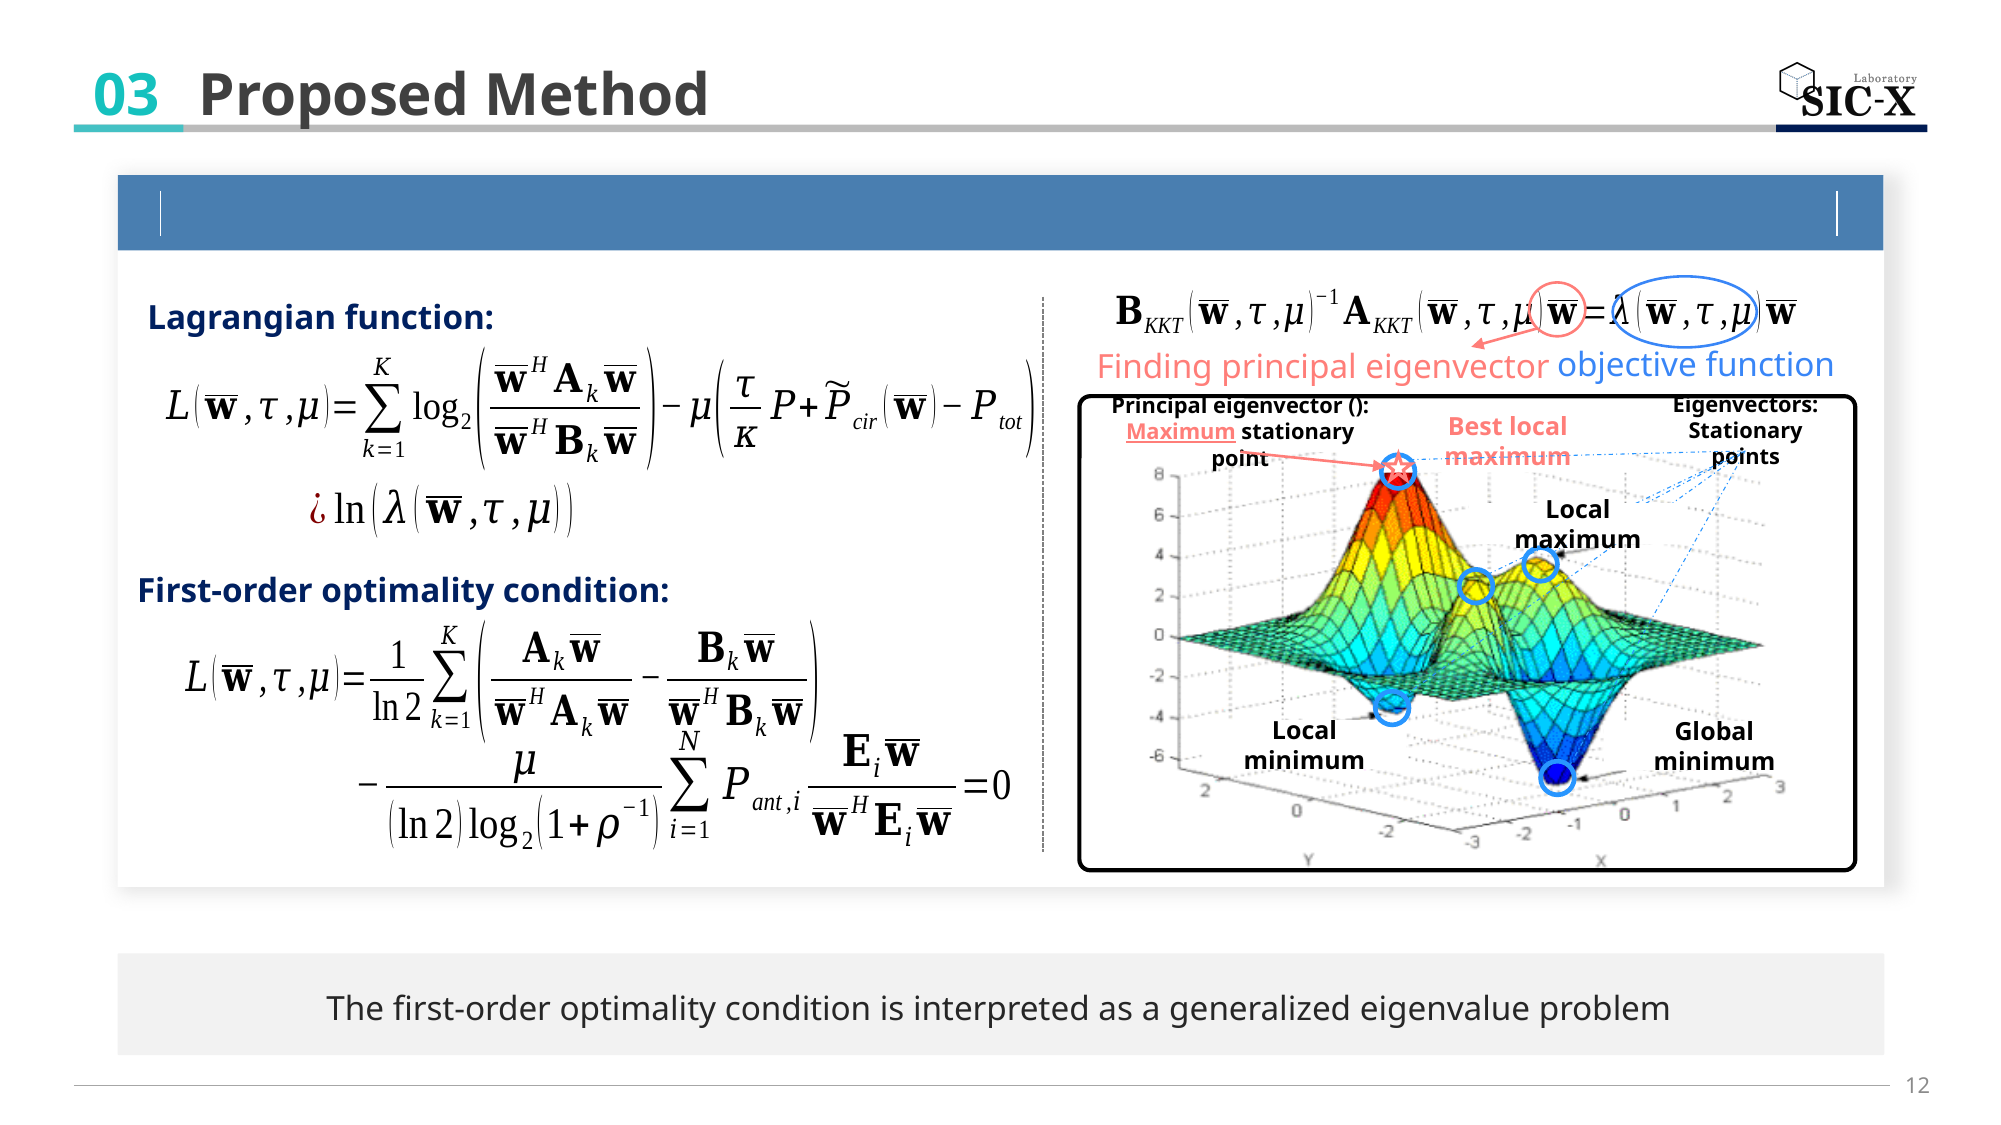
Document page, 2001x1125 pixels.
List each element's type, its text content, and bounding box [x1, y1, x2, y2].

slide_number 12 [1495, 1056, 1946, 1116]
list 03 [78, 63, 189, 130]
title Proposed Method [189, 64, 1676, 130]
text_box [1079, 396, 1856, 885]
picture [1774, 56, 1941, 152]
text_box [1471, 328, 1538, 347]
text_box The first-order optimality condition is interpreted as a generalized eigenvalue problem [140, 986, 1860, 1027]
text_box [117, 175, 1885, 887]
text_box [116, 952, 1886, 1057]
